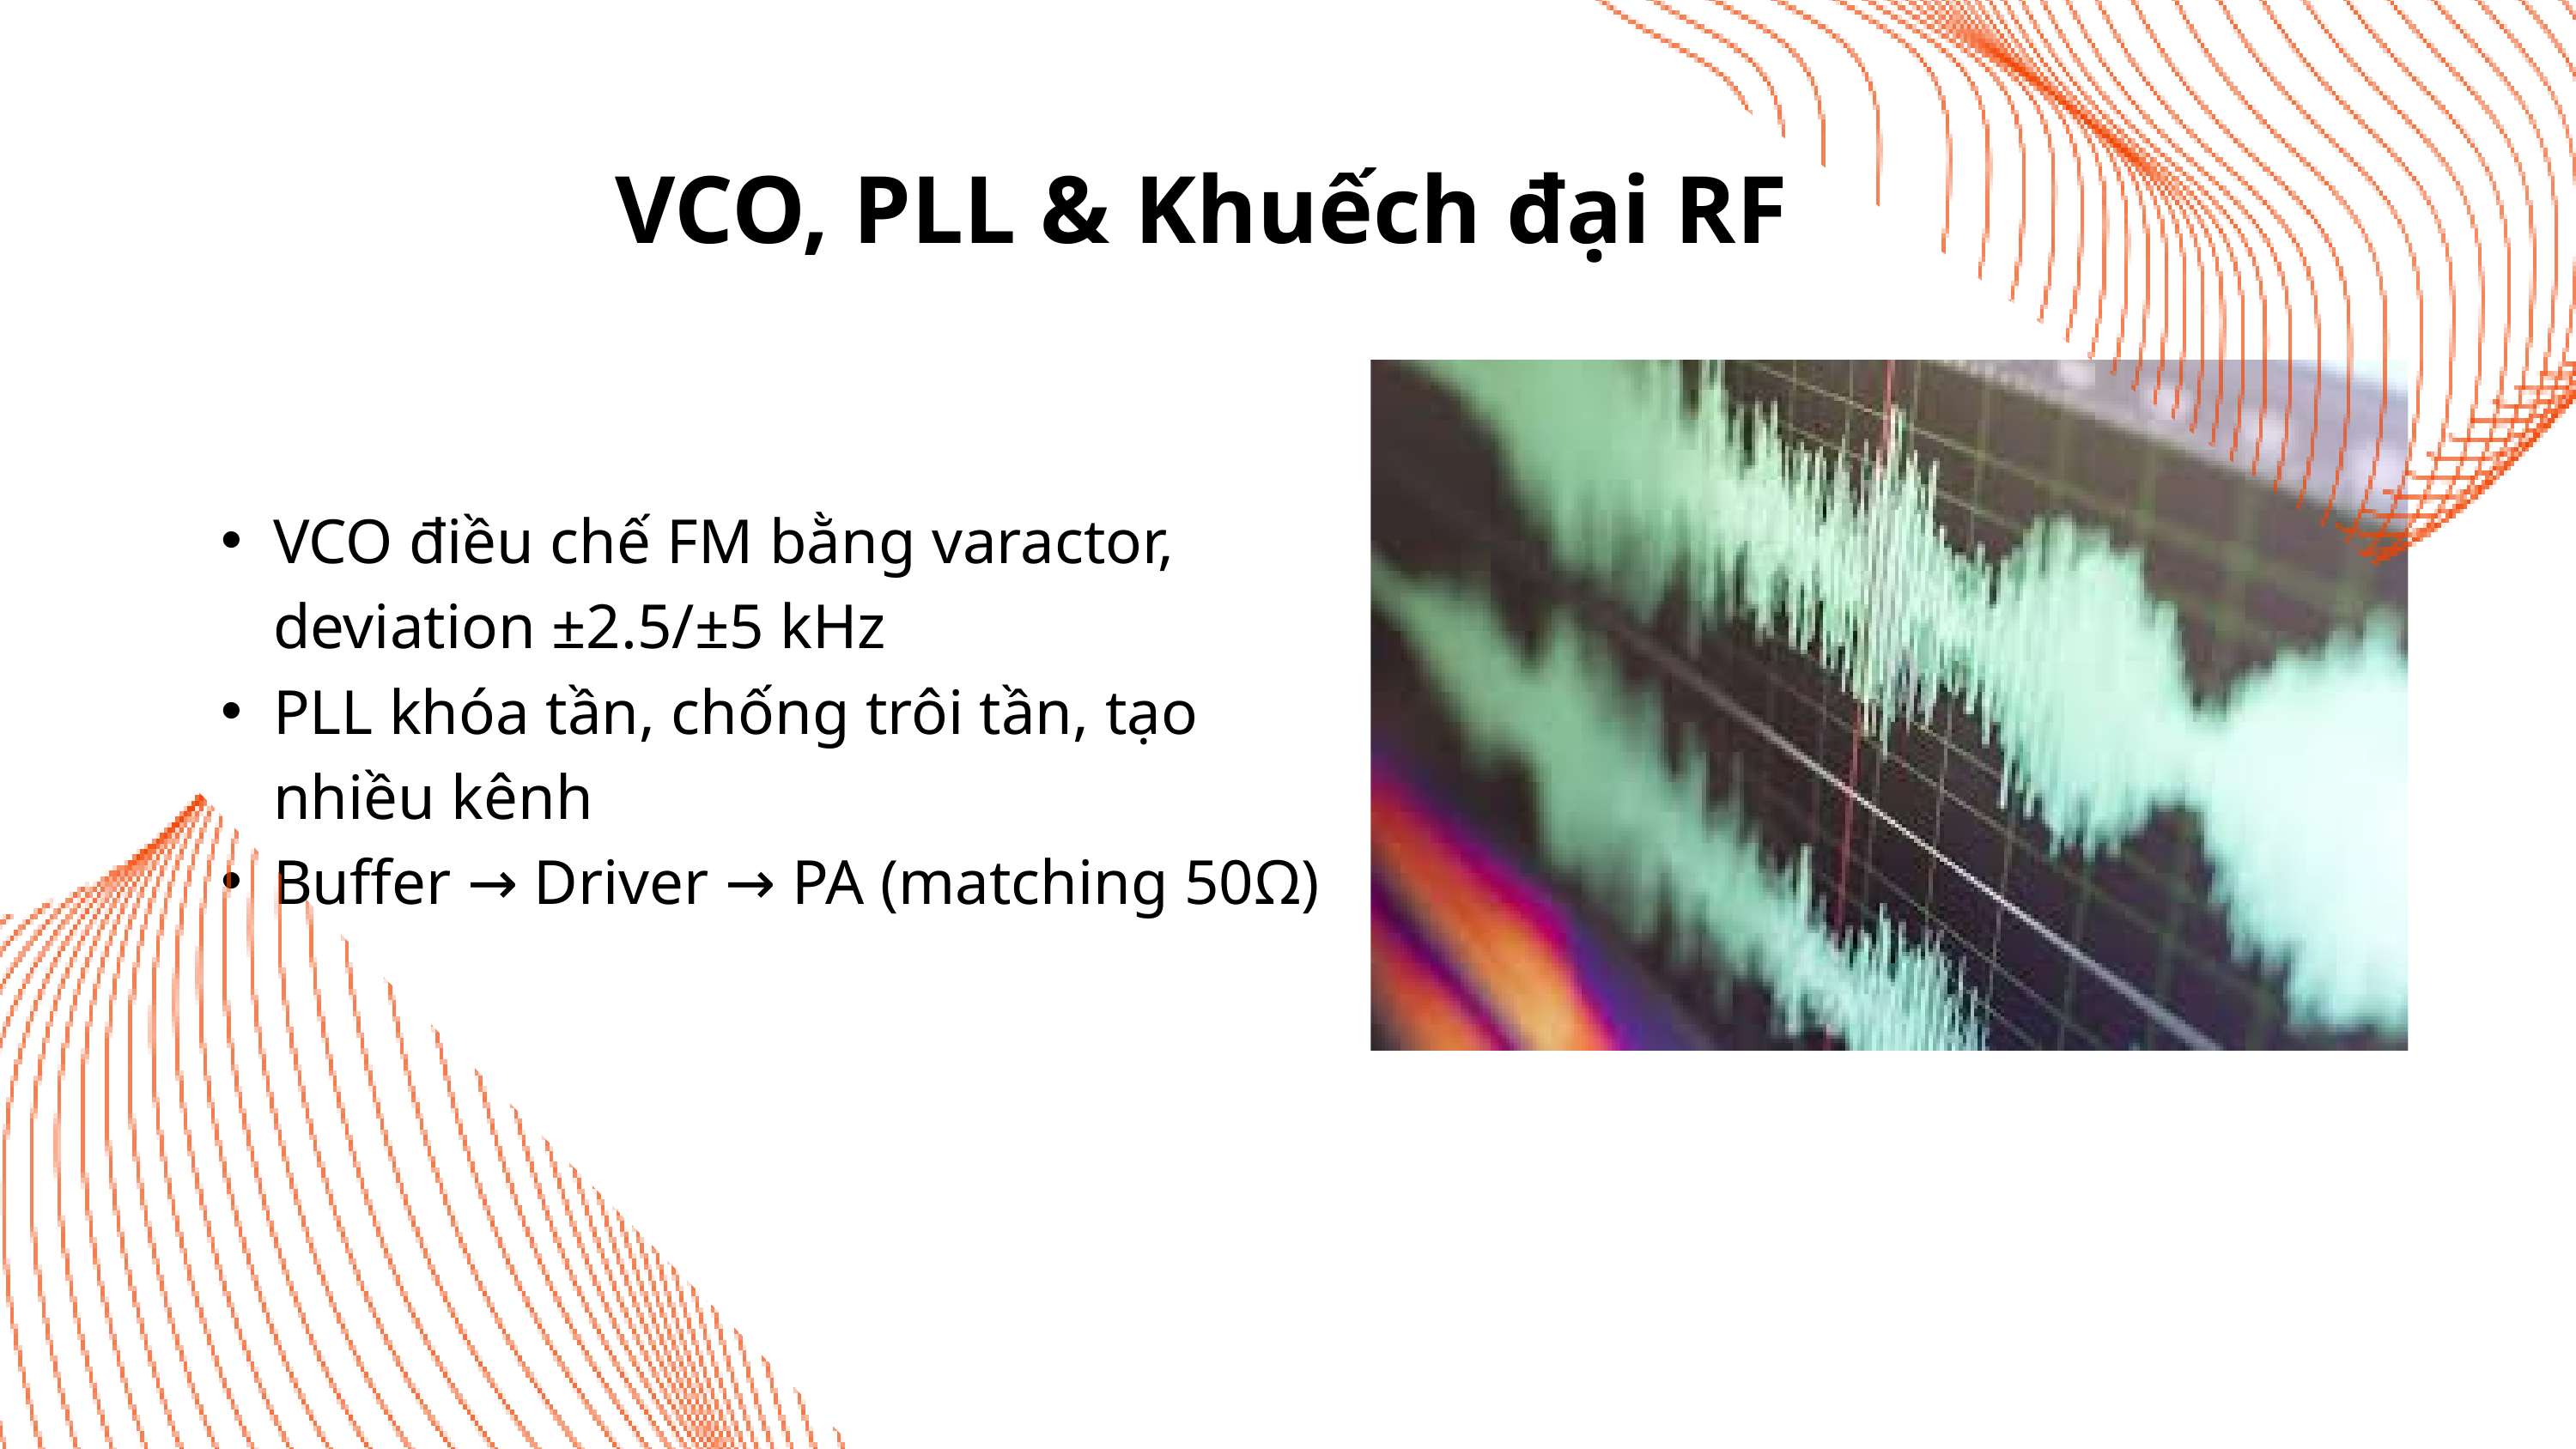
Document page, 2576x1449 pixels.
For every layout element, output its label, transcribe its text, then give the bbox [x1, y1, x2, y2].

text_box VCO điều chế FM bằng varactor, deviation ±2.5/±5 kHz PLL khóa tần, chống trôi tần, tạo nhiều kênh Buffer → Driver → PA (matching 50Ω) [169, 490, 1371, 917]
text_box [0, 593, 856, 1449]
text_box [1593, 0, 2576, 711]
text_box [1370, 360, 2409, 1051]
text_box VCO, PLL & Khuếch đại RF [613, 131, 1790, 262]
